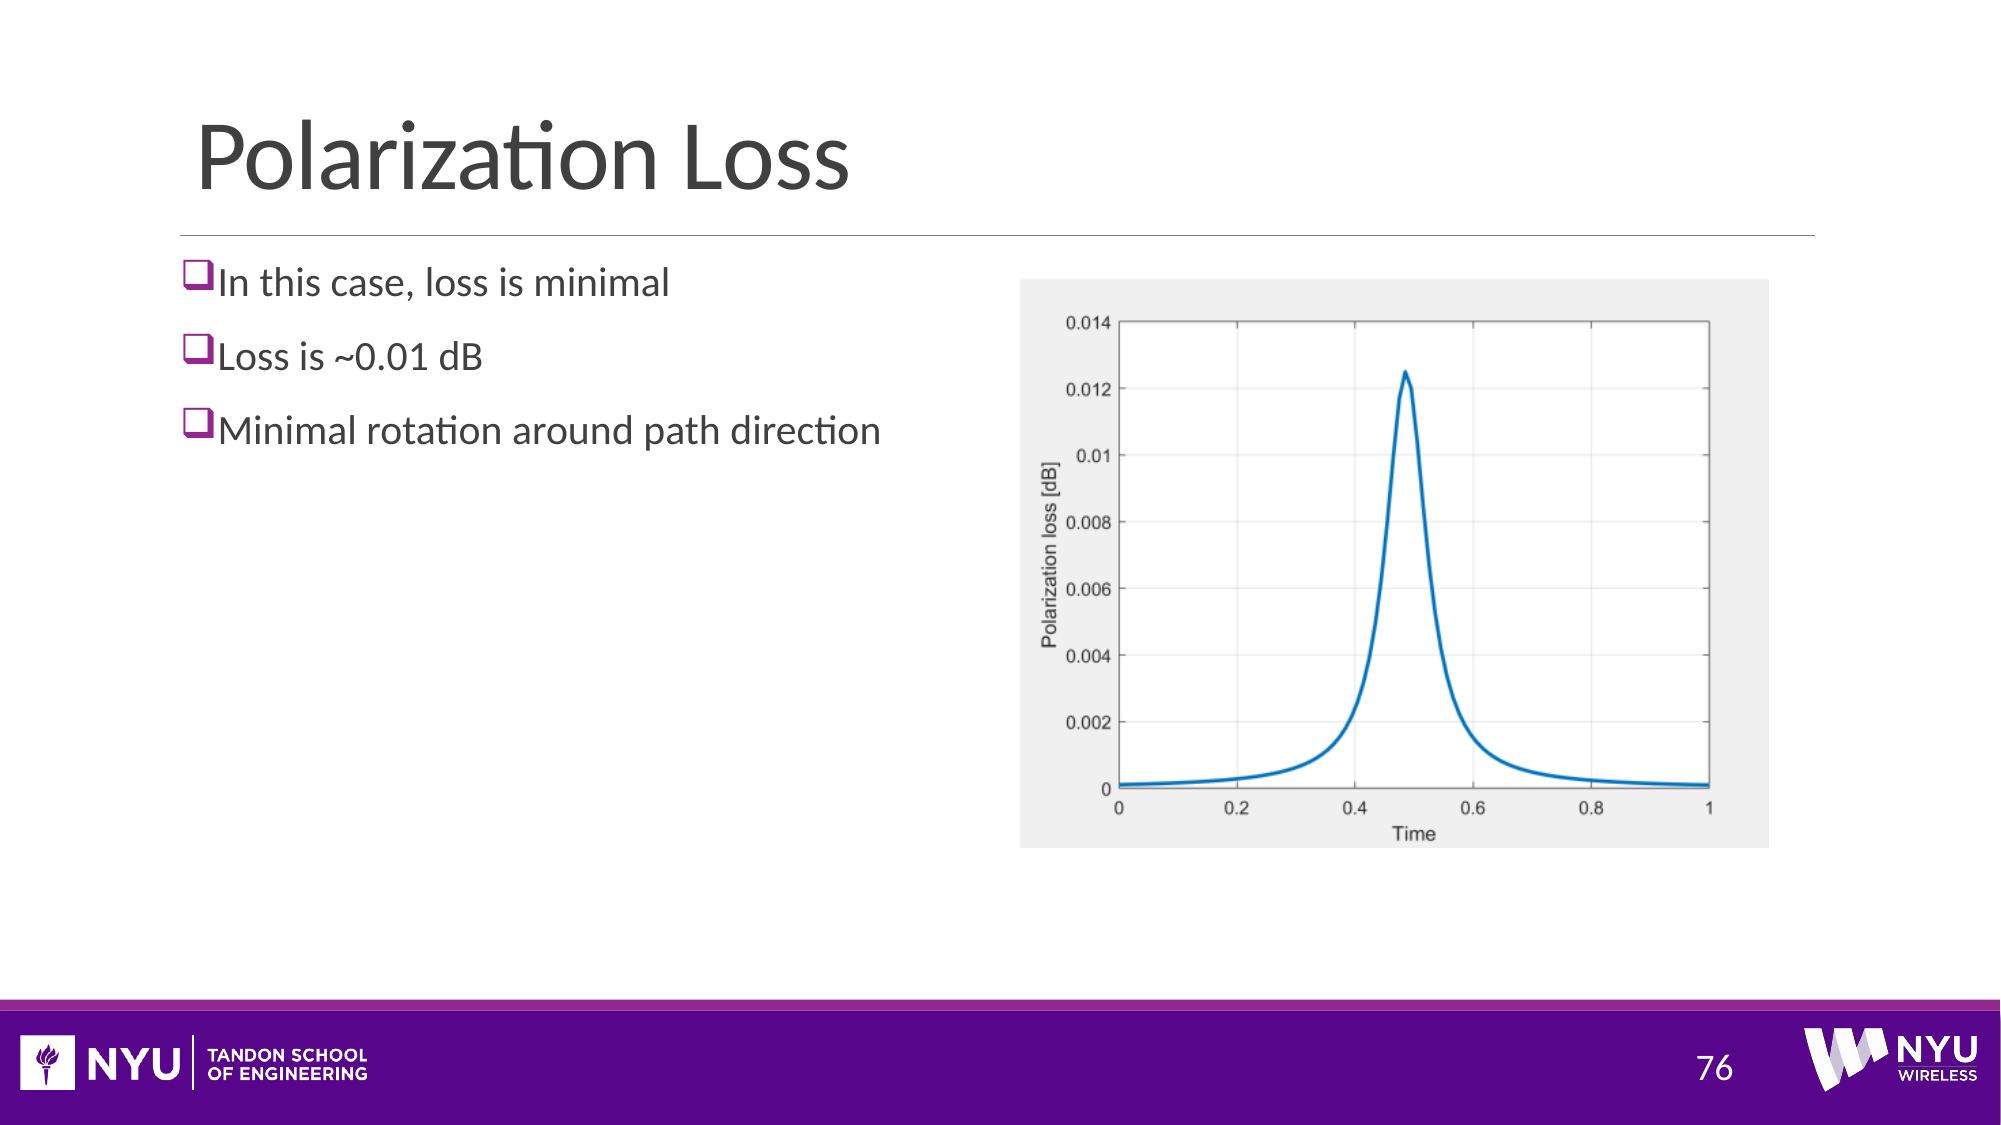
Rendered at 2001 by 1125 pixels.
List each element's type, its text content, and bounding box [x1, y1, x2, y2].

slide_number 76 [1533, 1035, 1749, 1096]
picture [1013, 276, 1770, 848]
list In this case, loss is minimal Loss is ~0.01 dB Minimal rotation around path direction [180, 252, 1830, 963]
title Polarization Loss [180, 47, 1830, 218]
